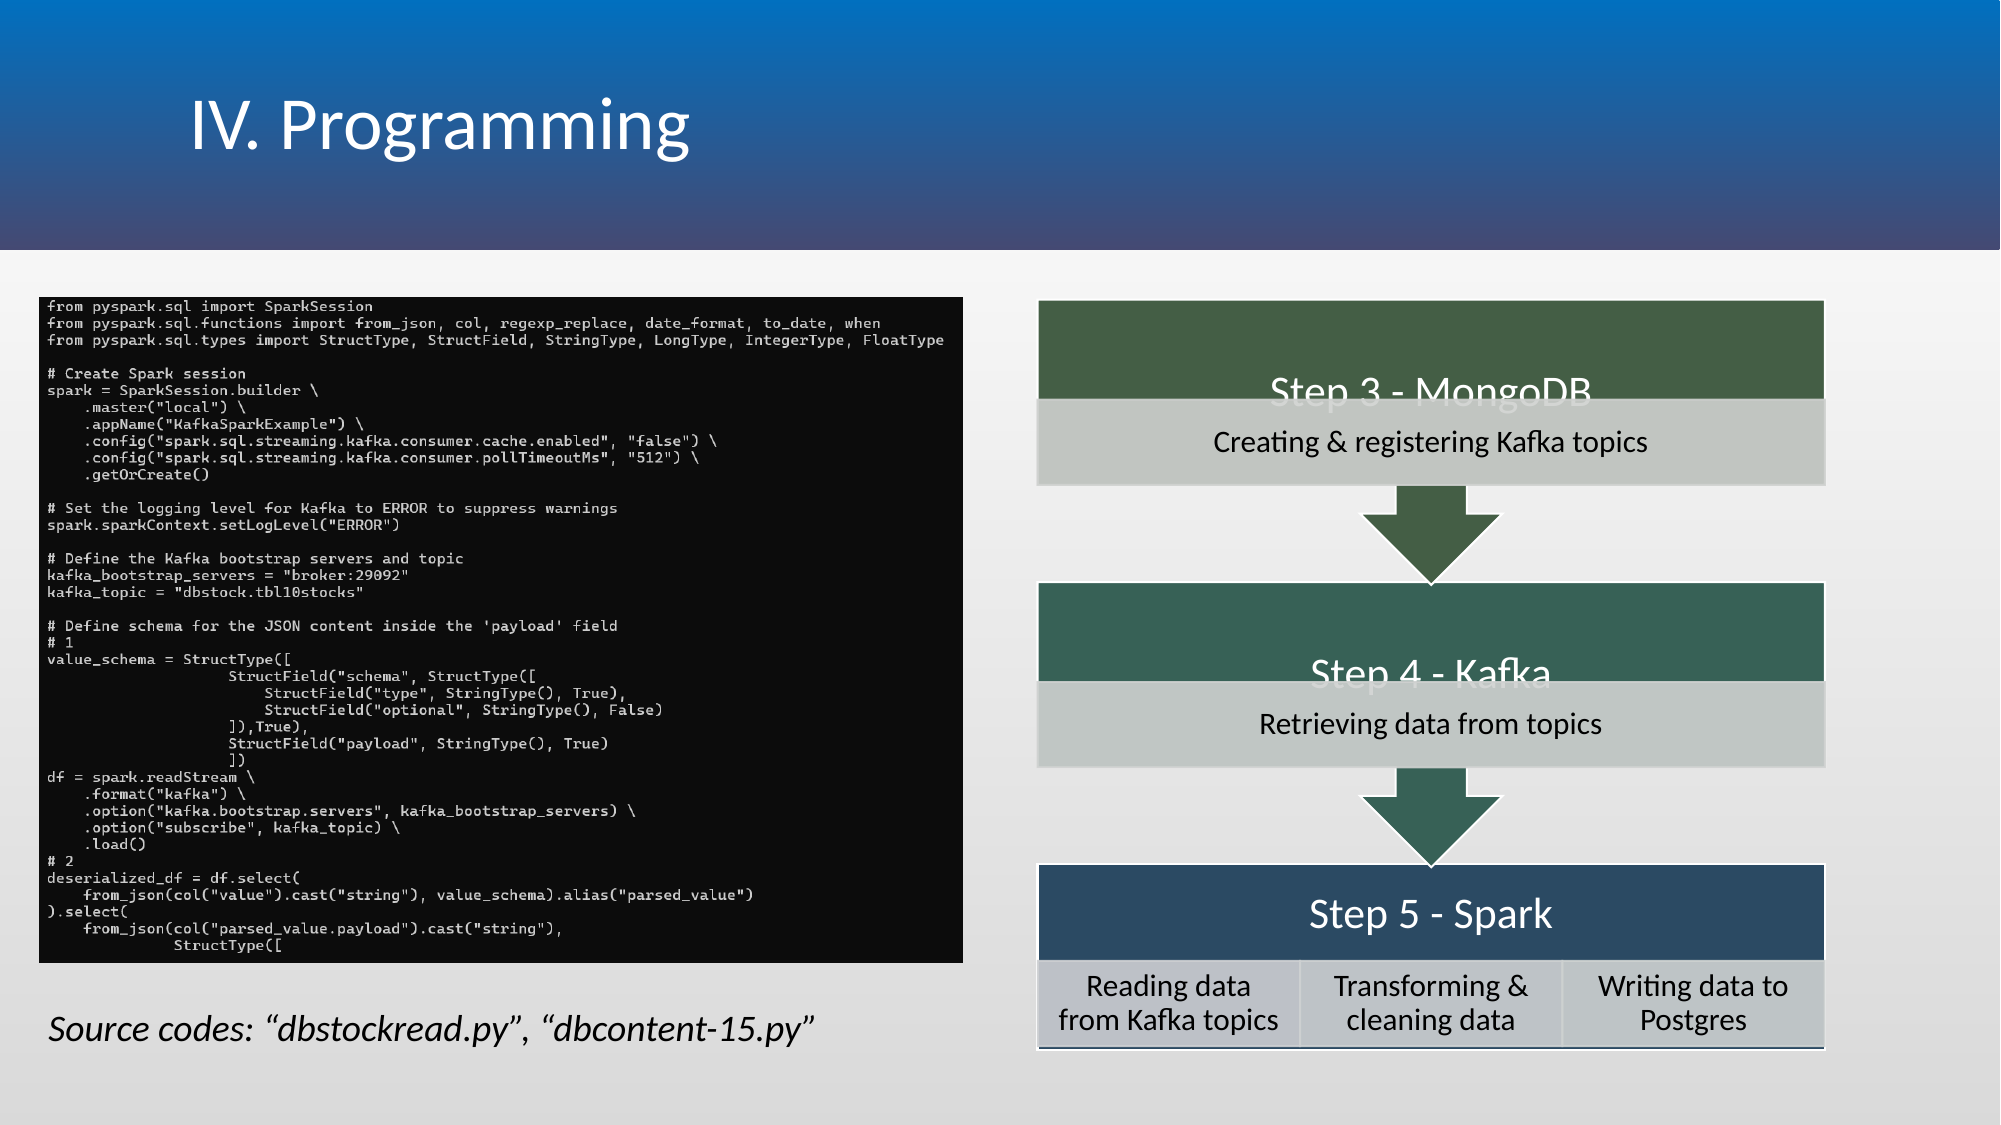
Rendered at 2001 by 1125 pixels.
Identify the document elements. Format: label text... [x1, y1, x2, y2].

text_box Source codes: “dbstockread.py”, “dbcontent-15.py” [33, 996, 1009, 1057]
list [1037, 299, 1825, 1050]
title IV. Programming [174, 16, 1825, 234]
picture [39, 297, 963, 963]
